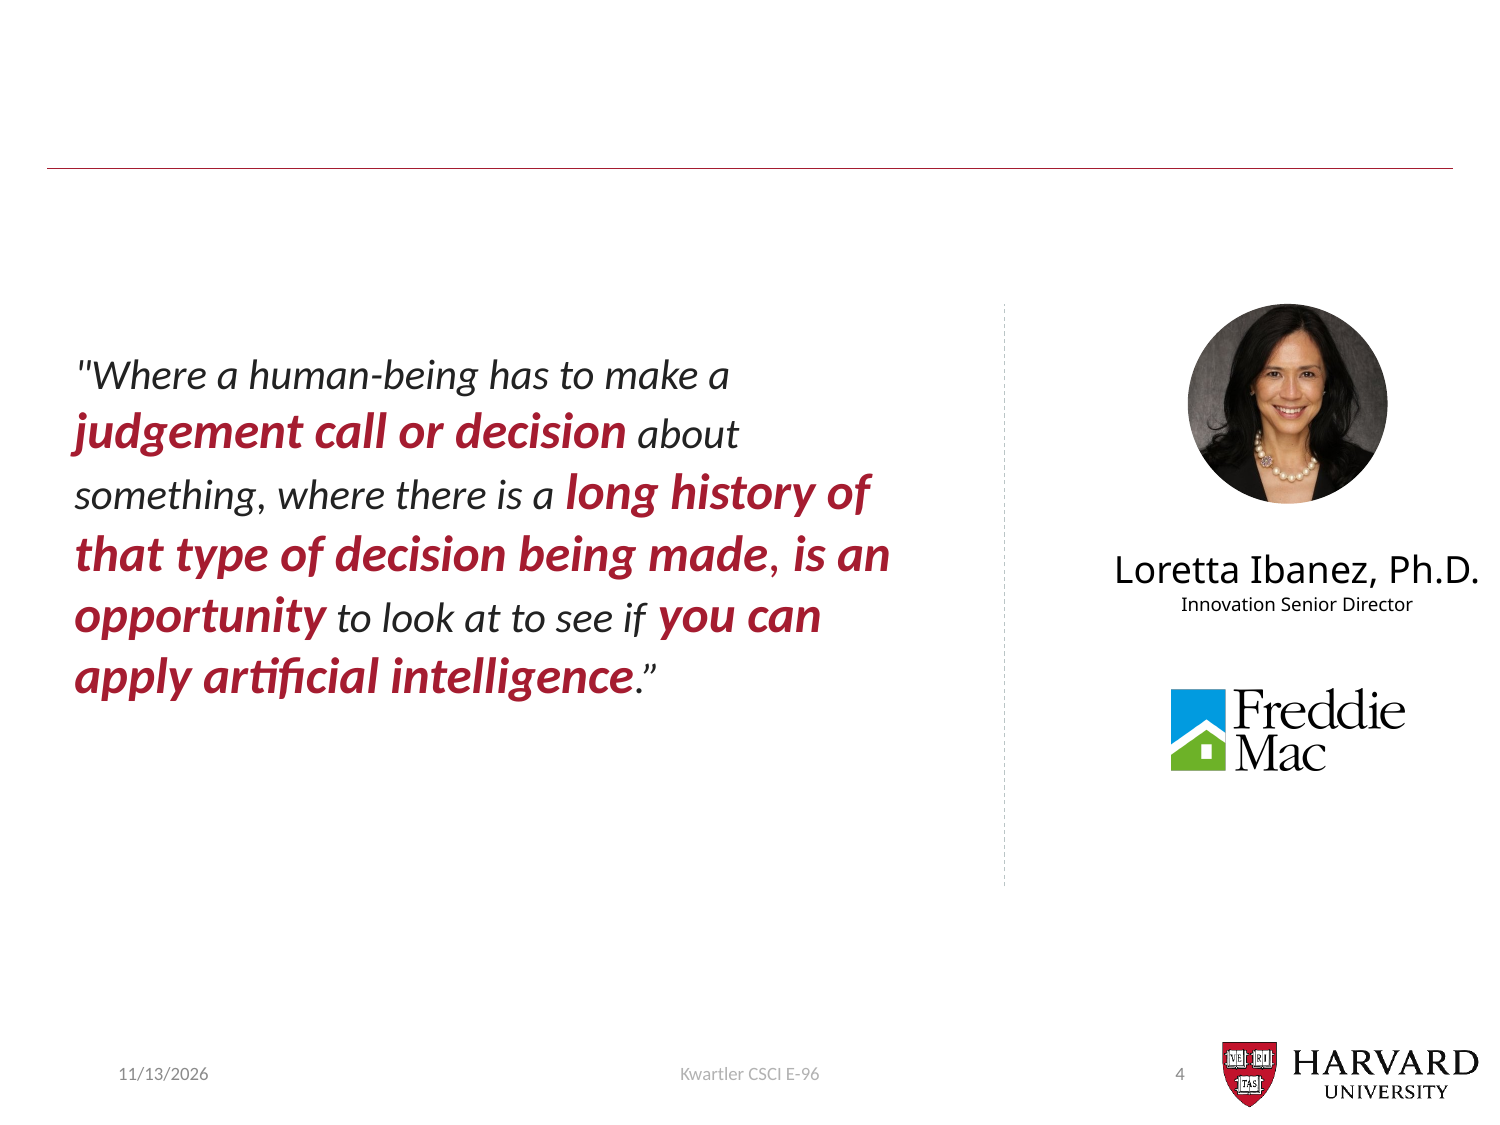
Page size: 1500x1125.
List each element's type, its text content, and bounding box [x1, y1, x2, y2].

picture [1187, 303, 1388, 504]
text_box "Where a human-being has to make a judgement call or decision about something, where there is a long history of that type of decision being made, is an opportunity to look at to see if you can apply artificial intelligence.” [59, 278, 953, 771]
picture [1171, 688, 1405, 771]
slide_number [103, 1042, 441, 1103]
slide_number 4 [1059, 1042, 1200, 1103]
footer Kwartler CSCI E-96 [496, 1042, 1004, 1103]
picture [1200, 1024, 1500, 1125]
text_box Loretta Ibanez, Ph.D. Innovation Senior Director [1041, 526, 1500, 615]
